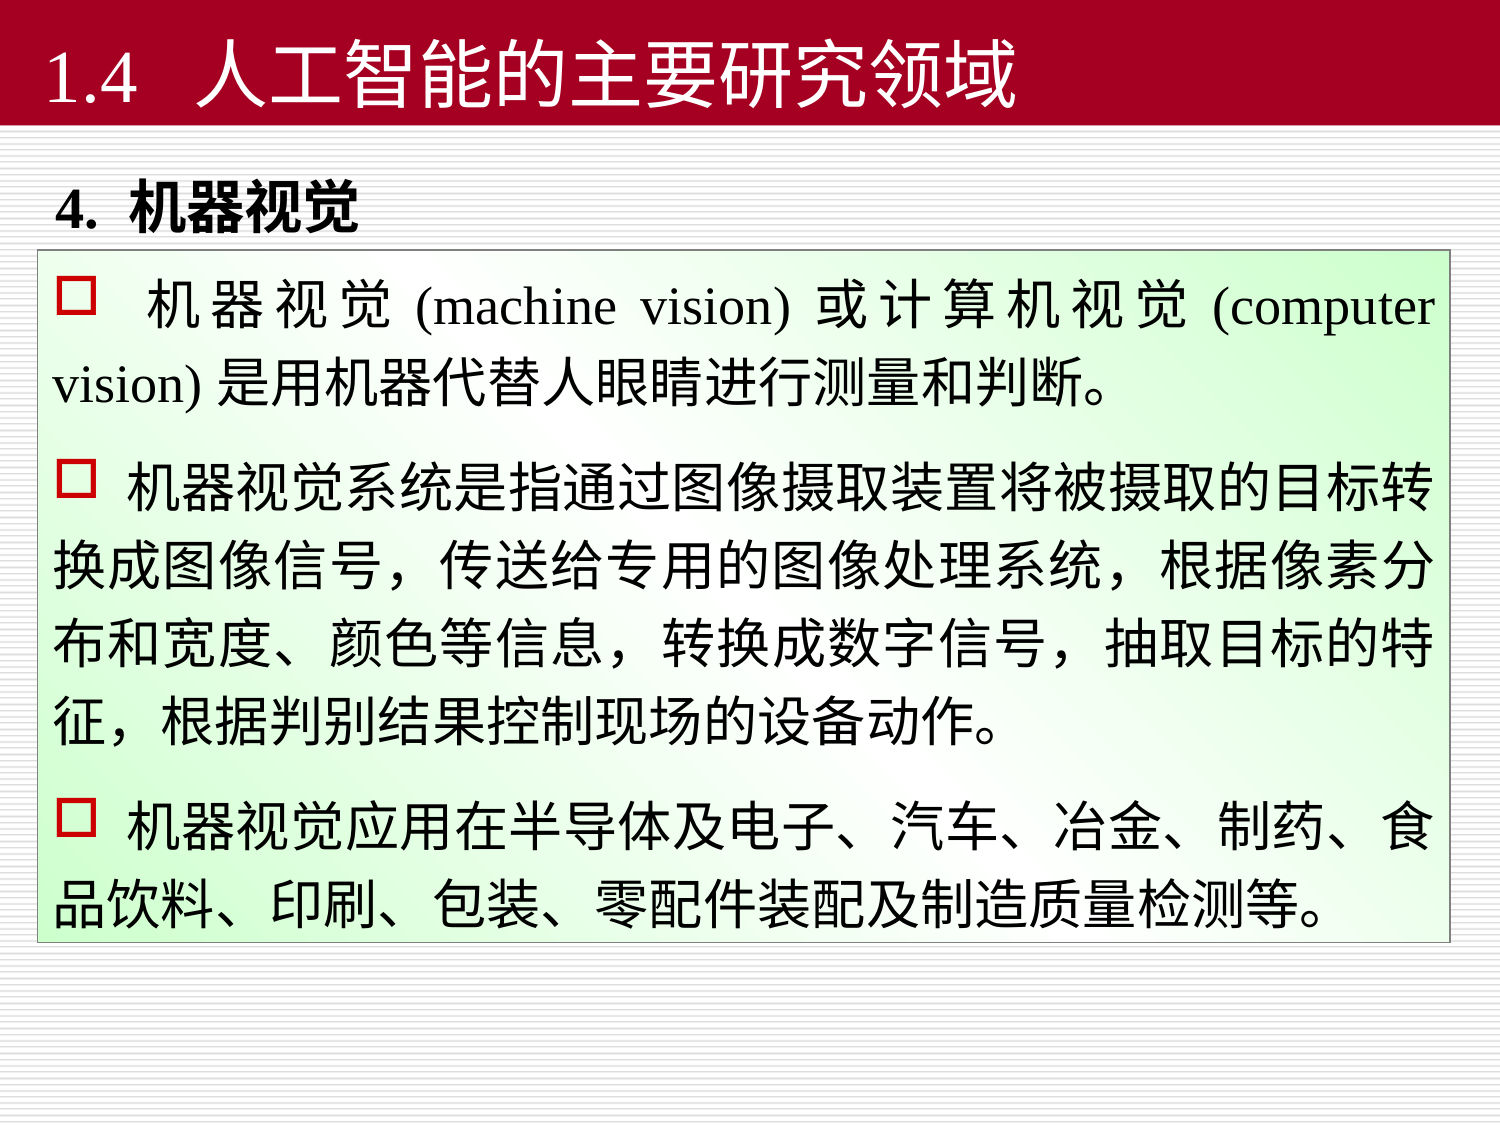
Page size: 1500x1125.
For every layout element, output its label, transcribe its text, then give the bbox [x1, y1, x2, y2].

list 4. 机器视觉 [41, 148, 1459, 1035]
slide_number [1137, 1062, 1463, 1122]
title 1.4 人工智能的主要研究领域 [0, 0, 1500, 126]
text_box 机器视觉(machine vision)或计算机视觉(computer vision)是用机器代替人眼睛进行测量和判断。 机器视觉系统是指通过图像摄取装置将被摄取的目标转换成图像信号，传送给专用的图像处理系统，根据像素分布和宽度、颜色等信息，转换成数字信号，抽取目标的特征，根据判别结果控制现场的设备动作。 机器视觉应用在半导体及电子、汽车、冶金、制药、食品饮料、印刷、包装、零配件装配及制造质量检测等。 [37, 249, 1450, 943]
picture [0, 126, 1500, 1125]
